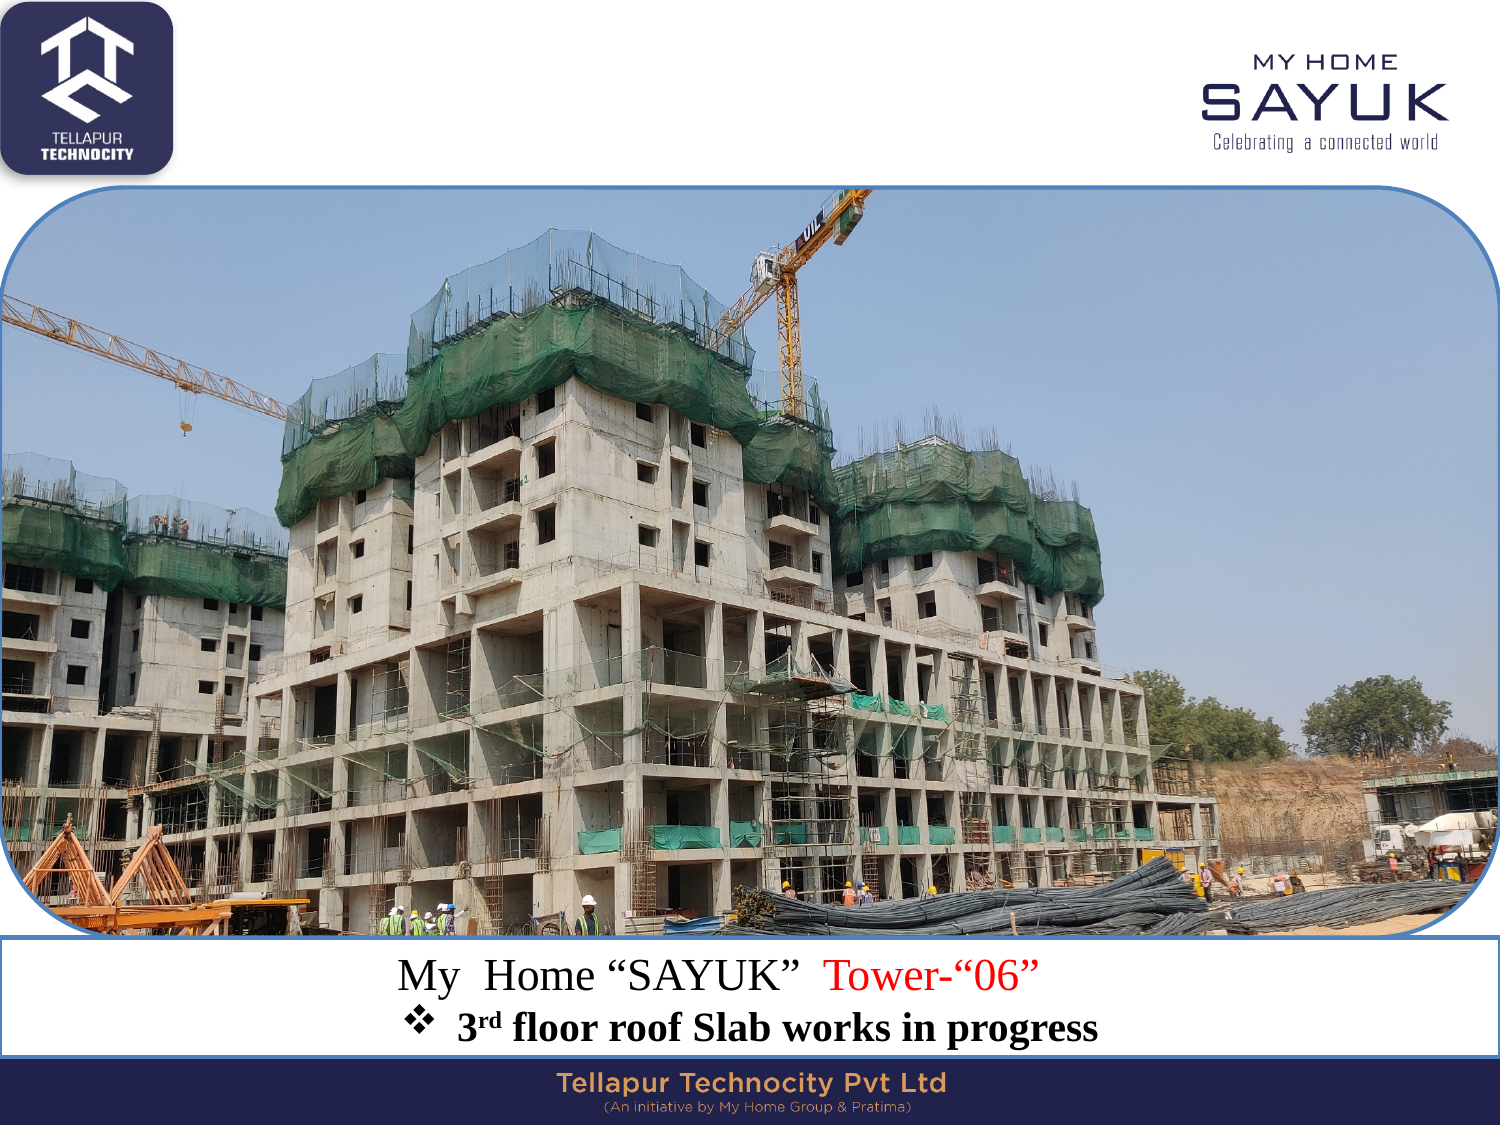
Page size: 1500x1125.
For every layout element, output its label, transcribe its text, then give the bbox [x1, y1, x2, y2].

picture [0, 1059, 1500, 1125]
picture [0, 0, 1500, 938]
text_box My Home “SAYUK” Tower-“06” 3rd floor roof Slab works in progress [0, 945, 1500, 1059]
